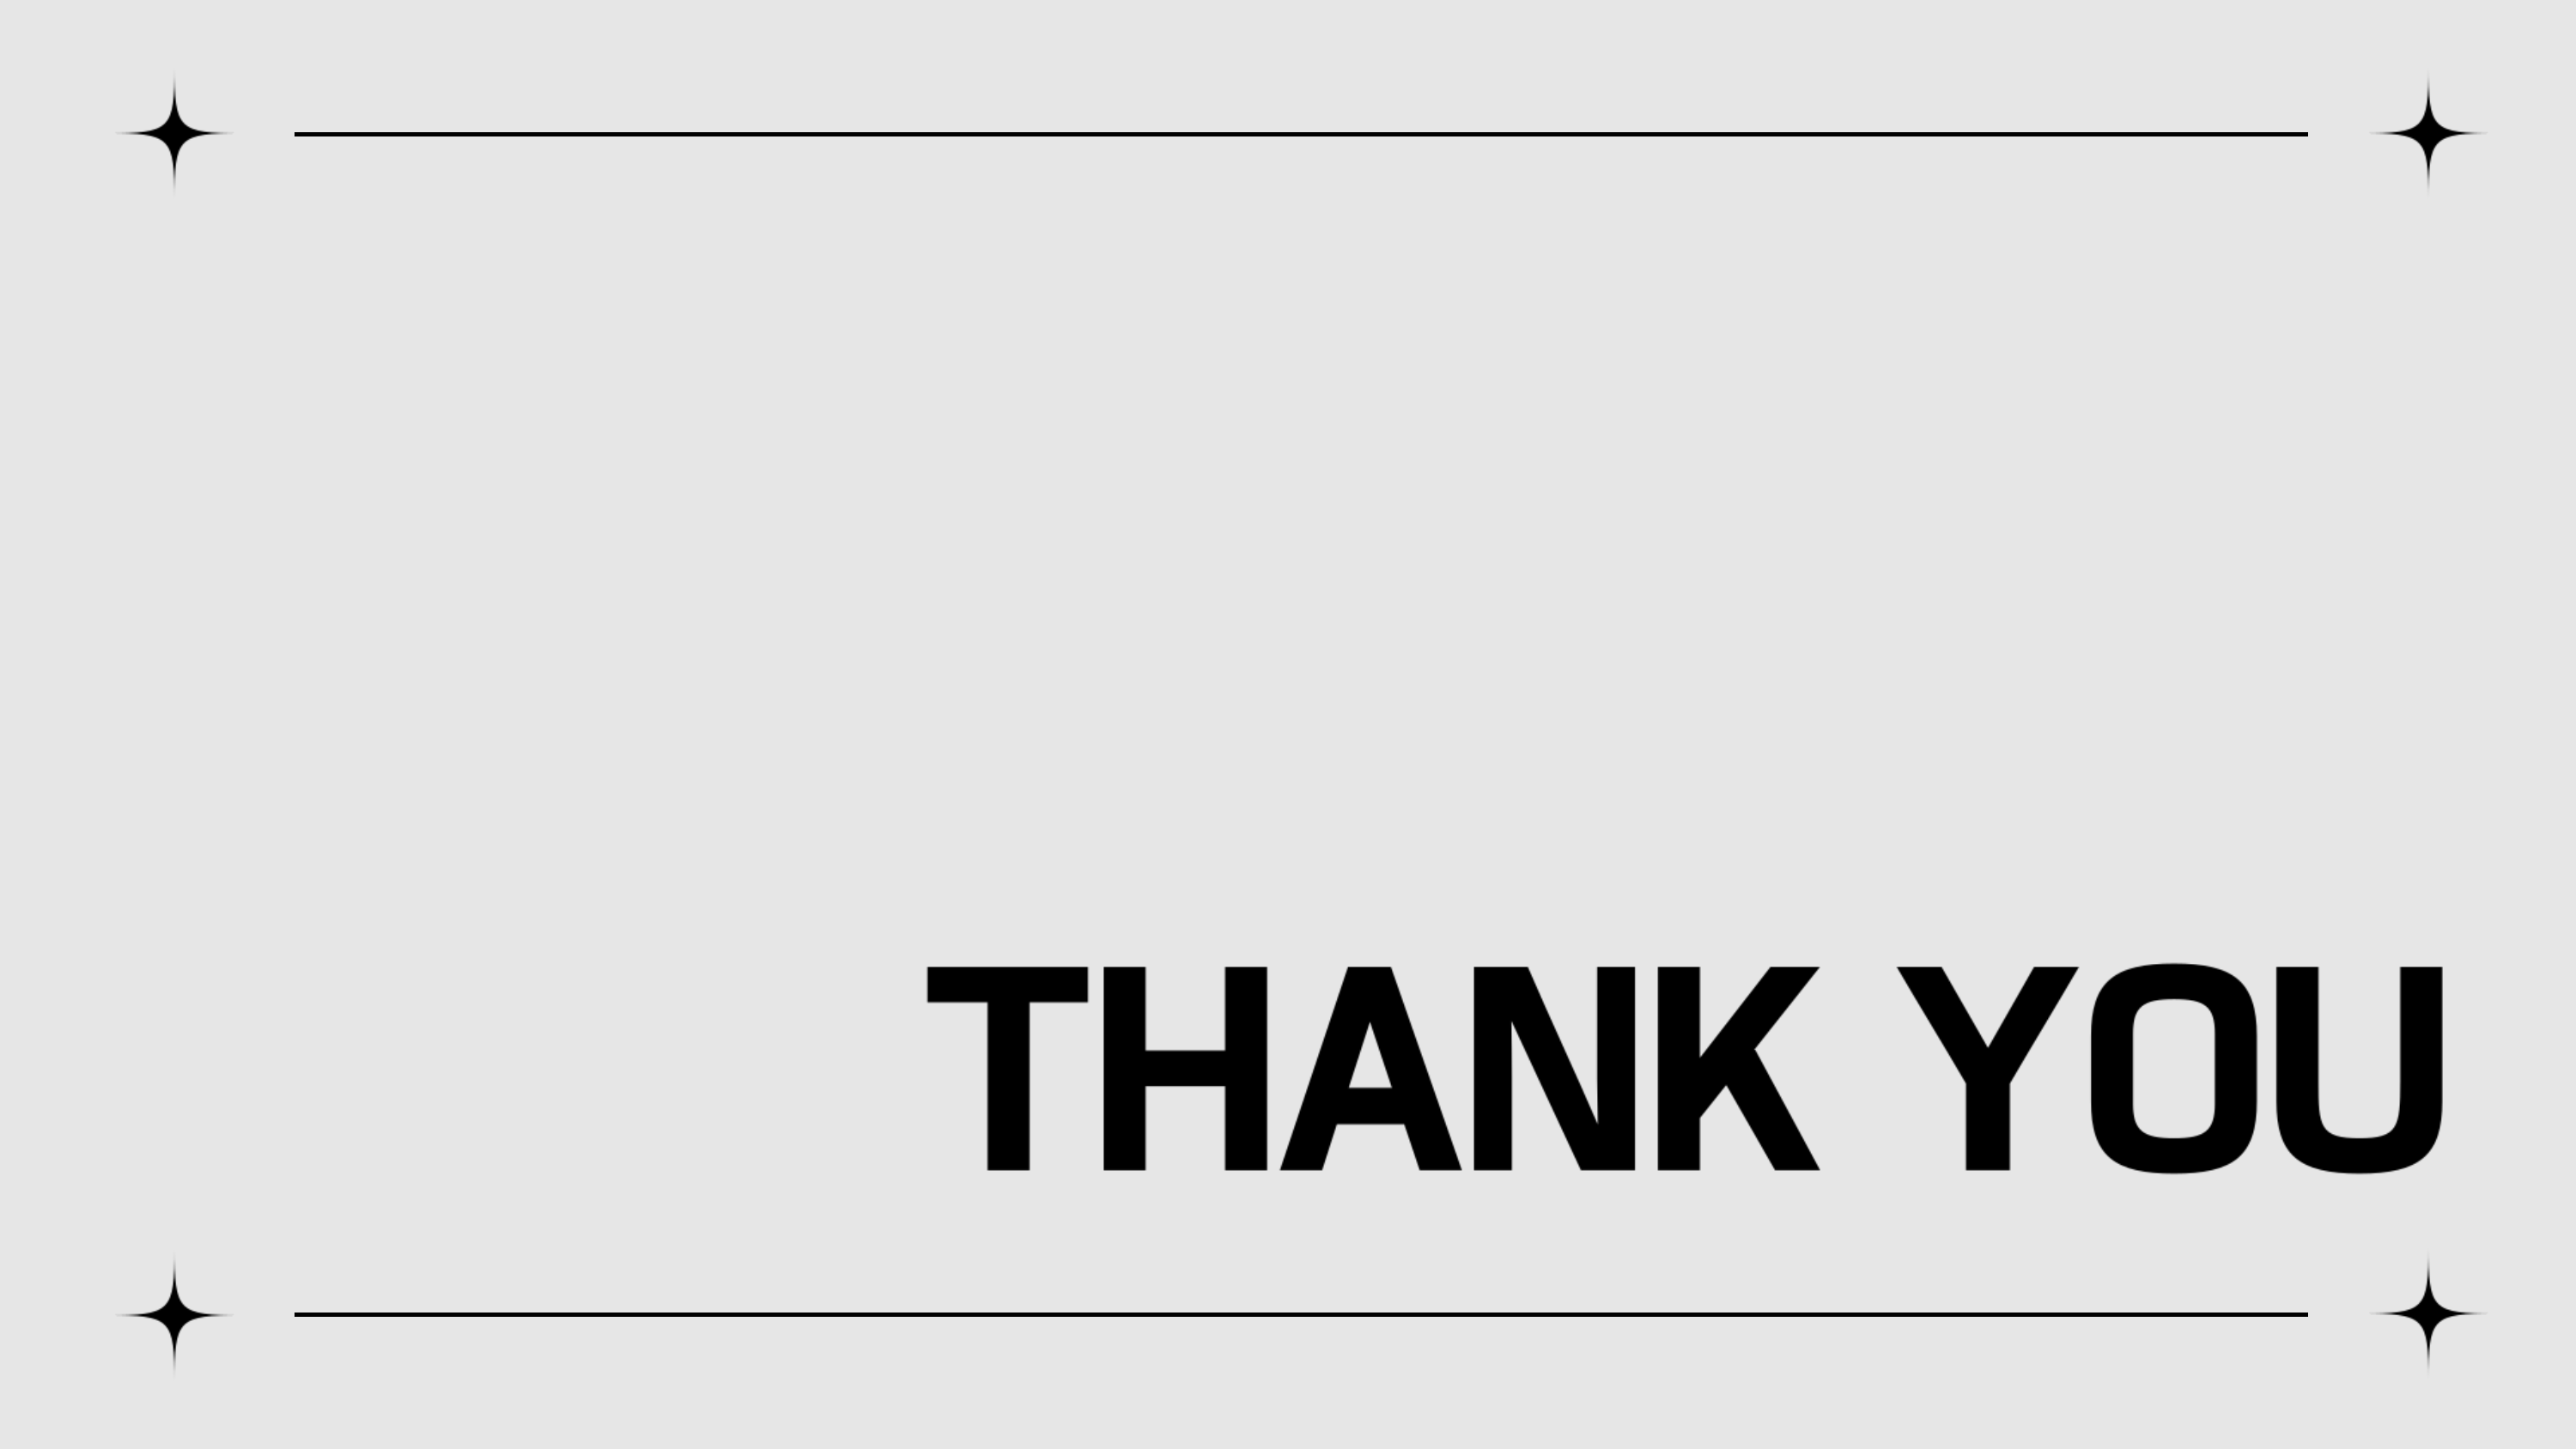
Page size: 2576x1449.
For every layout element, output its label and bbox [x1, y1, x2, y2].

picture [106, 65, 242, 201]
picture [106, 1247, 242, 1383]
picture [295, 795, 2576, 1449]
picture [2360, 65, 2496, 201]
picture [295, 131, 2308, 136]
